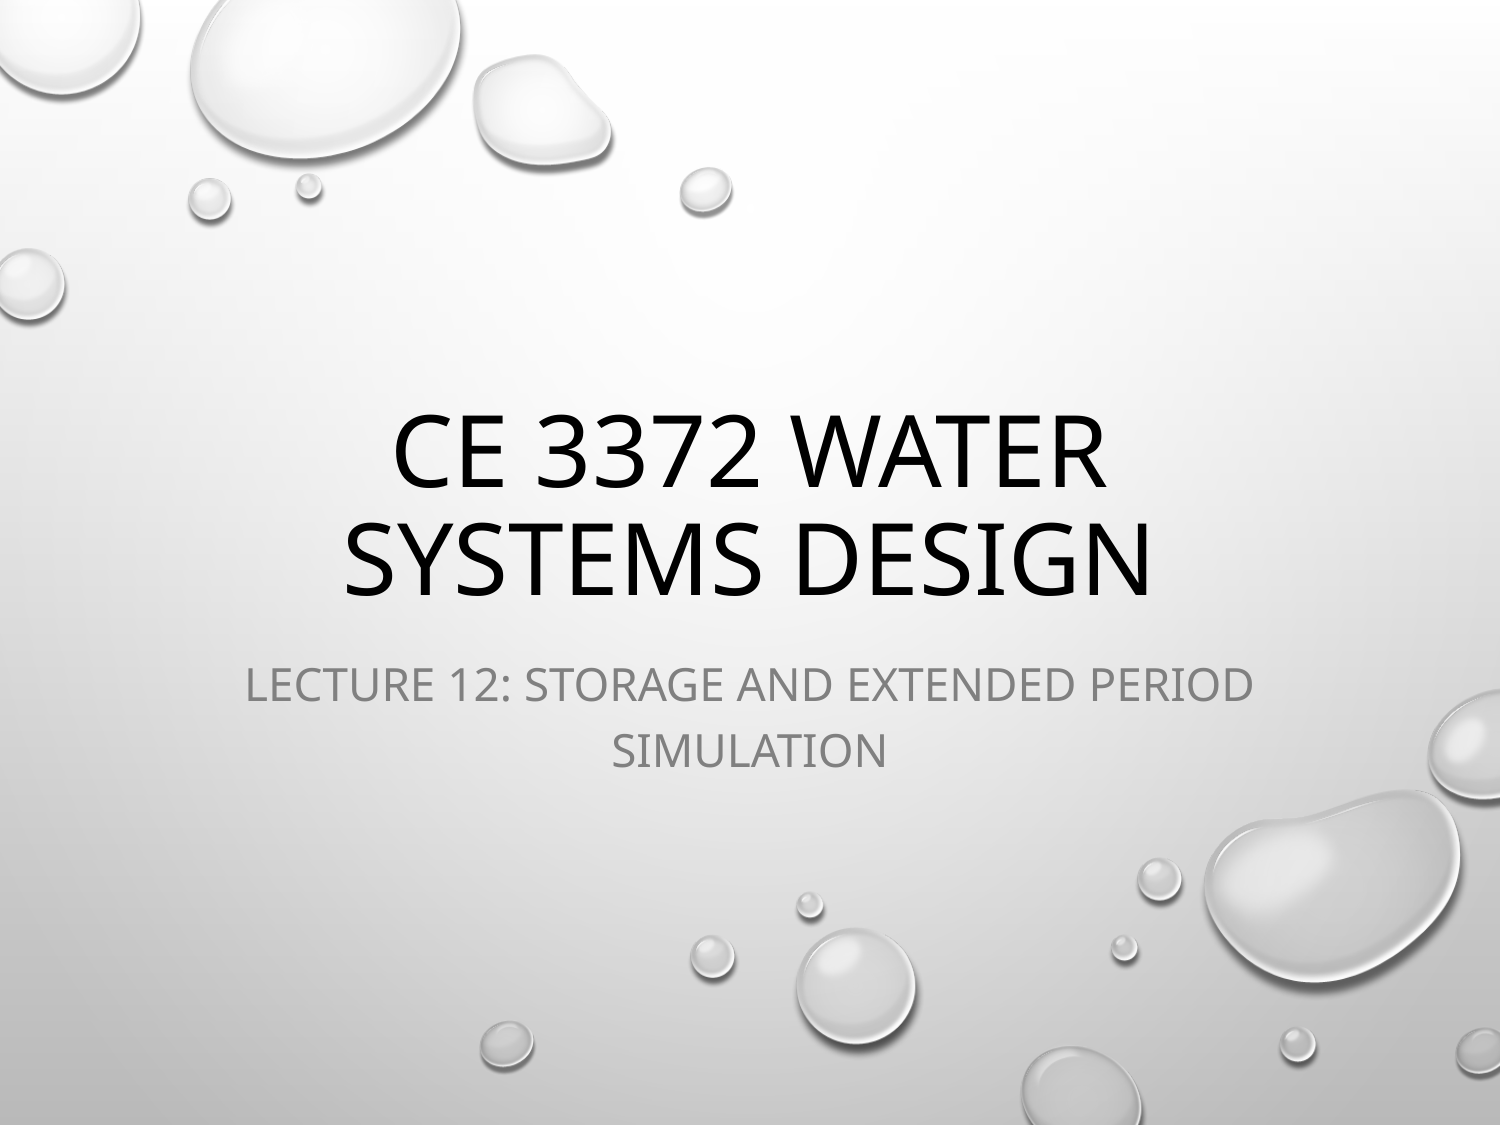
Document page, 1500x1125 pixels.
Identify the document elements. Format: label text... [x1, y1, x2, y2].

title CE 3372 Water Systems Design [215, 213, 1285, 625]
picture [0, 0, 1500, 1125]
subtitle Lecture 12: storage and extended period simulation [215, 637, 1285, 863]
